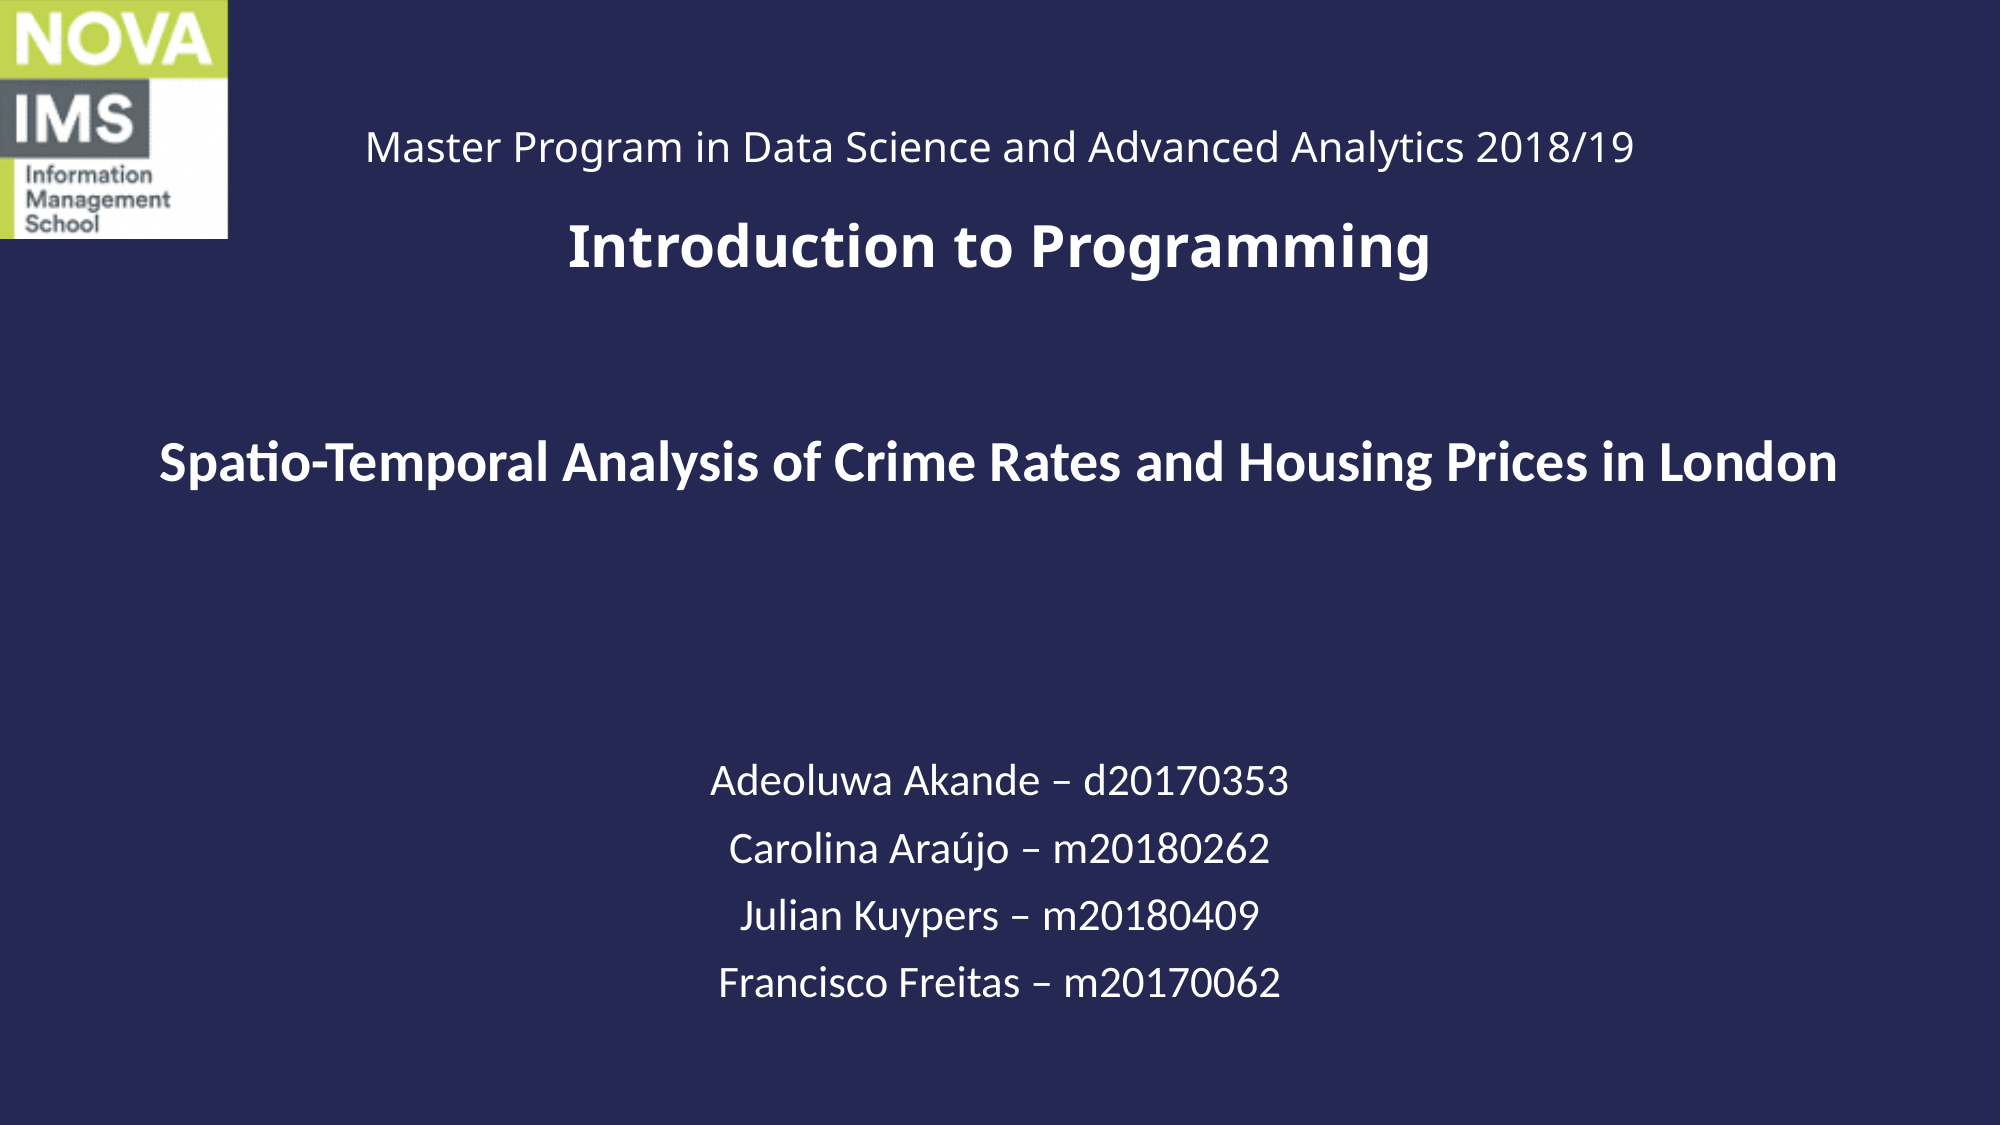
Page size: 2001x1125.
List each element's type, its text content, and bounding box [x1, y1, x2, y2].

picture [0, 0, 231, 239]
title Master Program in Data Science and Advanced Analytics 2018/19 Introduction to Programming [249, 87, 1750, 288]
subtitle Spatio-Temporal Analysis of Crime Rates and Housing Prices in London Adeoluwa Akande – d20170353 Carolina Araújo – m20180262 Julian Kuypers – m20180409 Francisco Freitas – m20170062 [144, 424, 1856, 1018]
